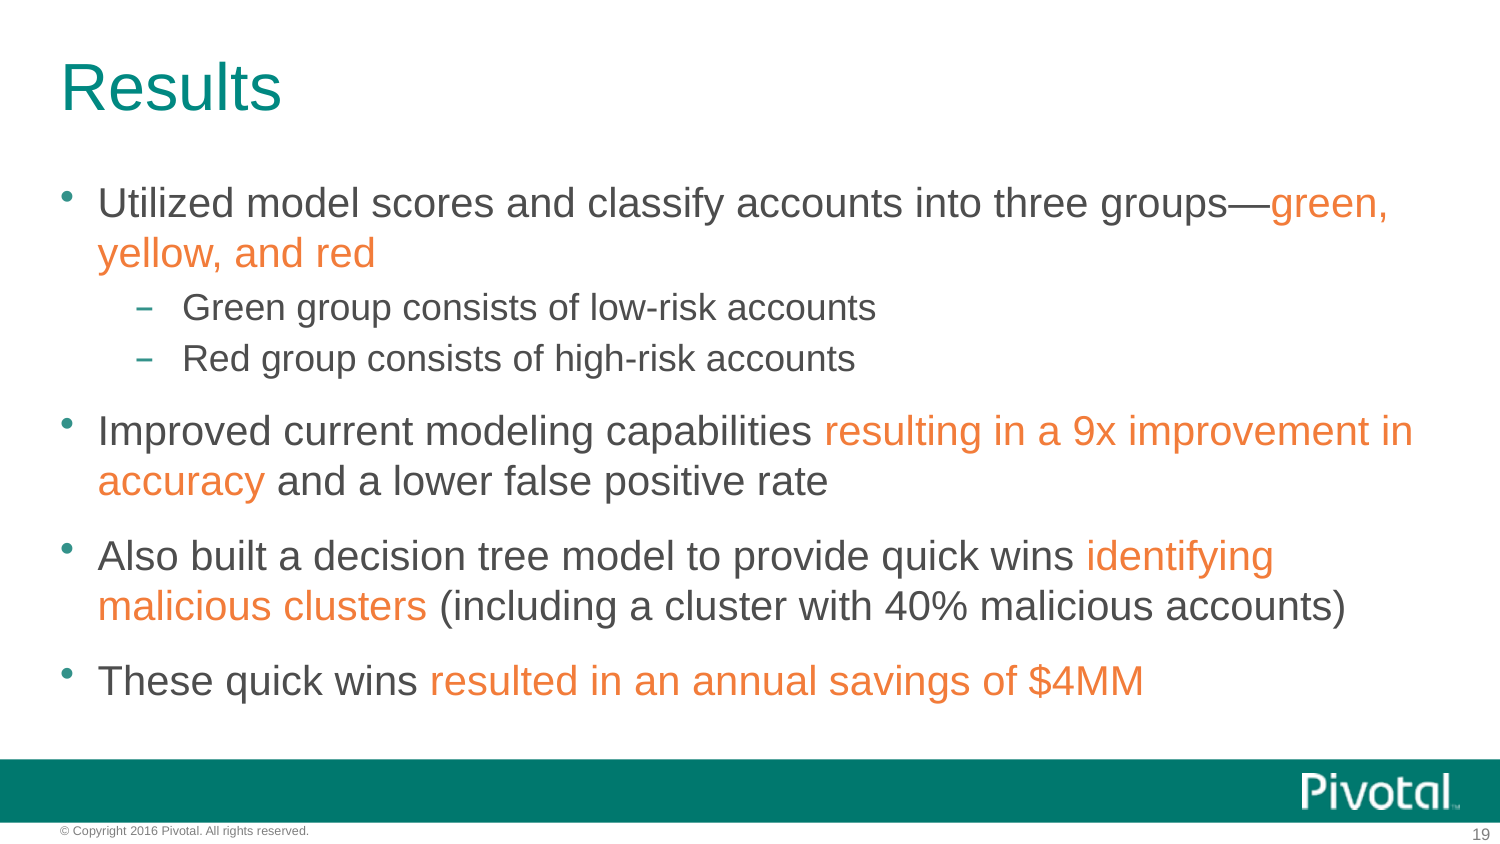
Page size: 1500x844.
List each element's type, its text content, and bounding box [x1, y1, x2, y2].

list Utilized model scores and classify accounts into three groups—green, yellow, and red Green group consists of low-risk accounts Red group consists of high-risk accounts Improved current modeling capabilities resulting in a 9x improvement in accuracy and a lower false positive rate Also built a decision tree model to provide quick wins identifying malicious clusters (including a cluster with 40% malicious accounts) These quick wins resulted in an annual savings of $4MM [60, 176, 1440, 732]
title Results [60, 53, 1440, 129]
picture [1302, 773, 1460, 810]
